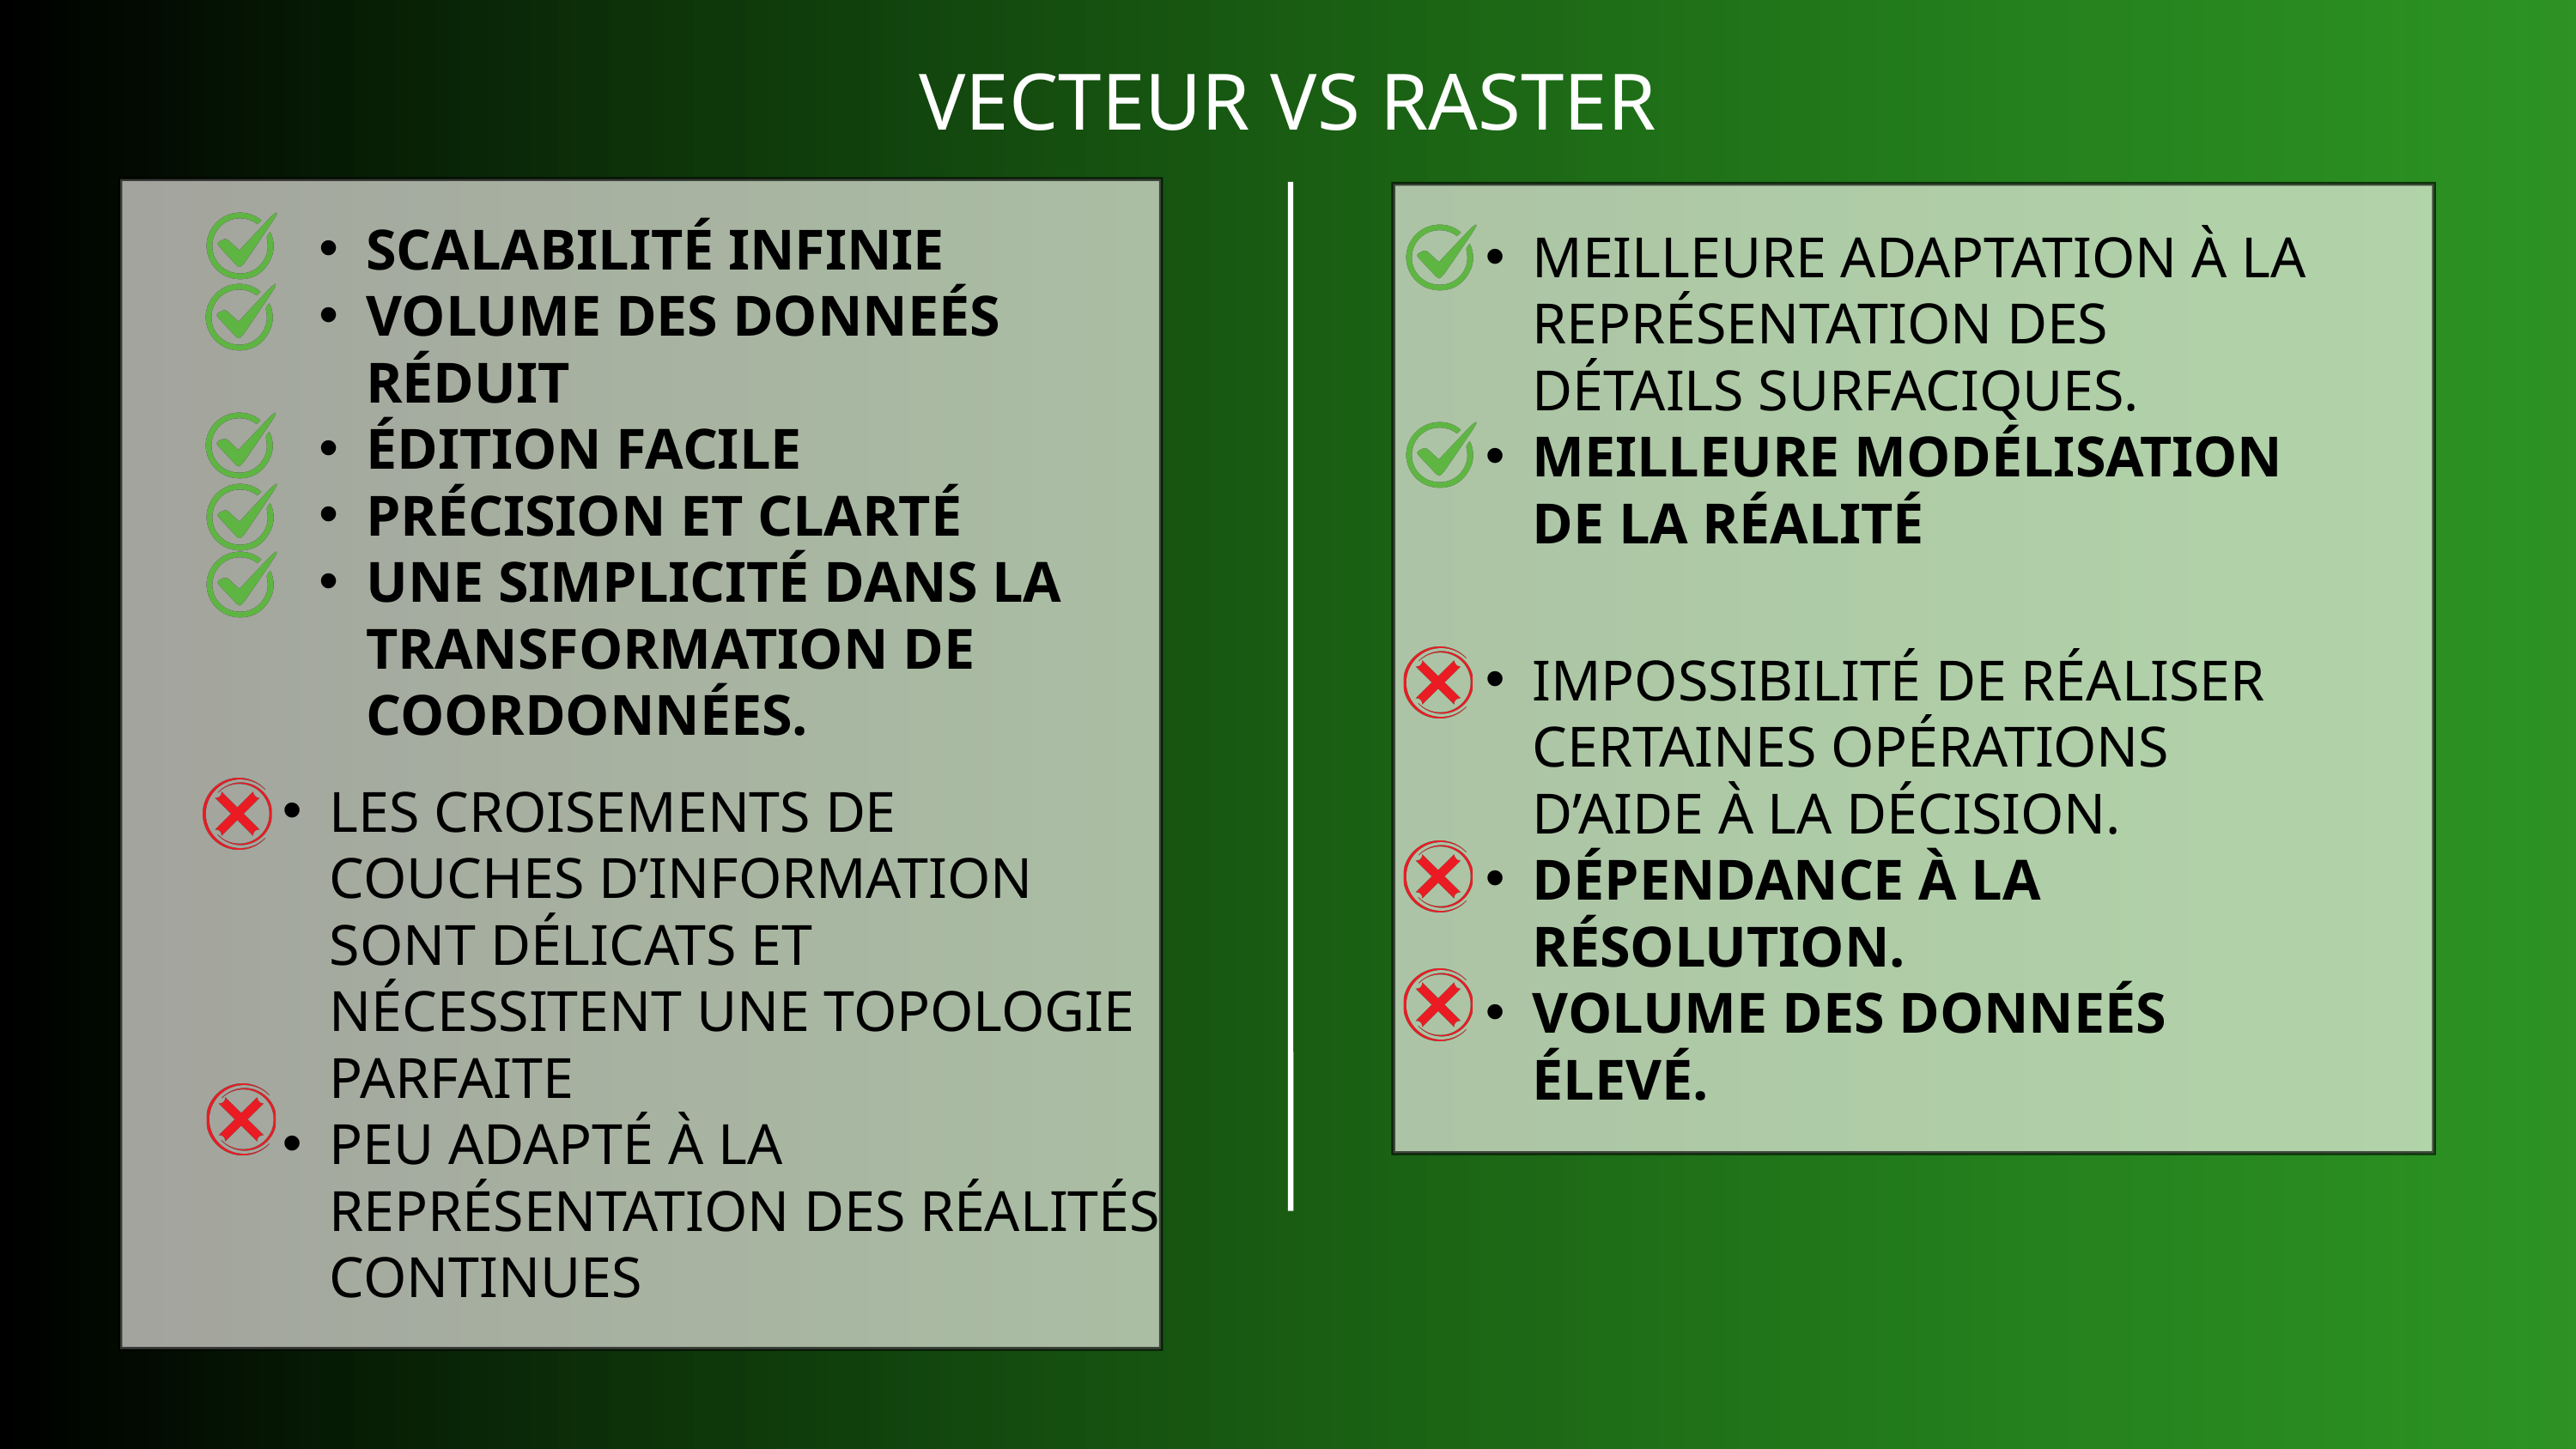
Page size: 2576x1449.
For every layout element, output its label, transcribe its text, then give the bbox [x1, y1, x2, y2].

text_box VECTEUR VS RASTER [866, 52, 1710, 146]
text_box [0, 0, 2576, 1449]
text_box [1391, 181, 2437, 1155]
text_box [118, 177, 1163, 1351]
